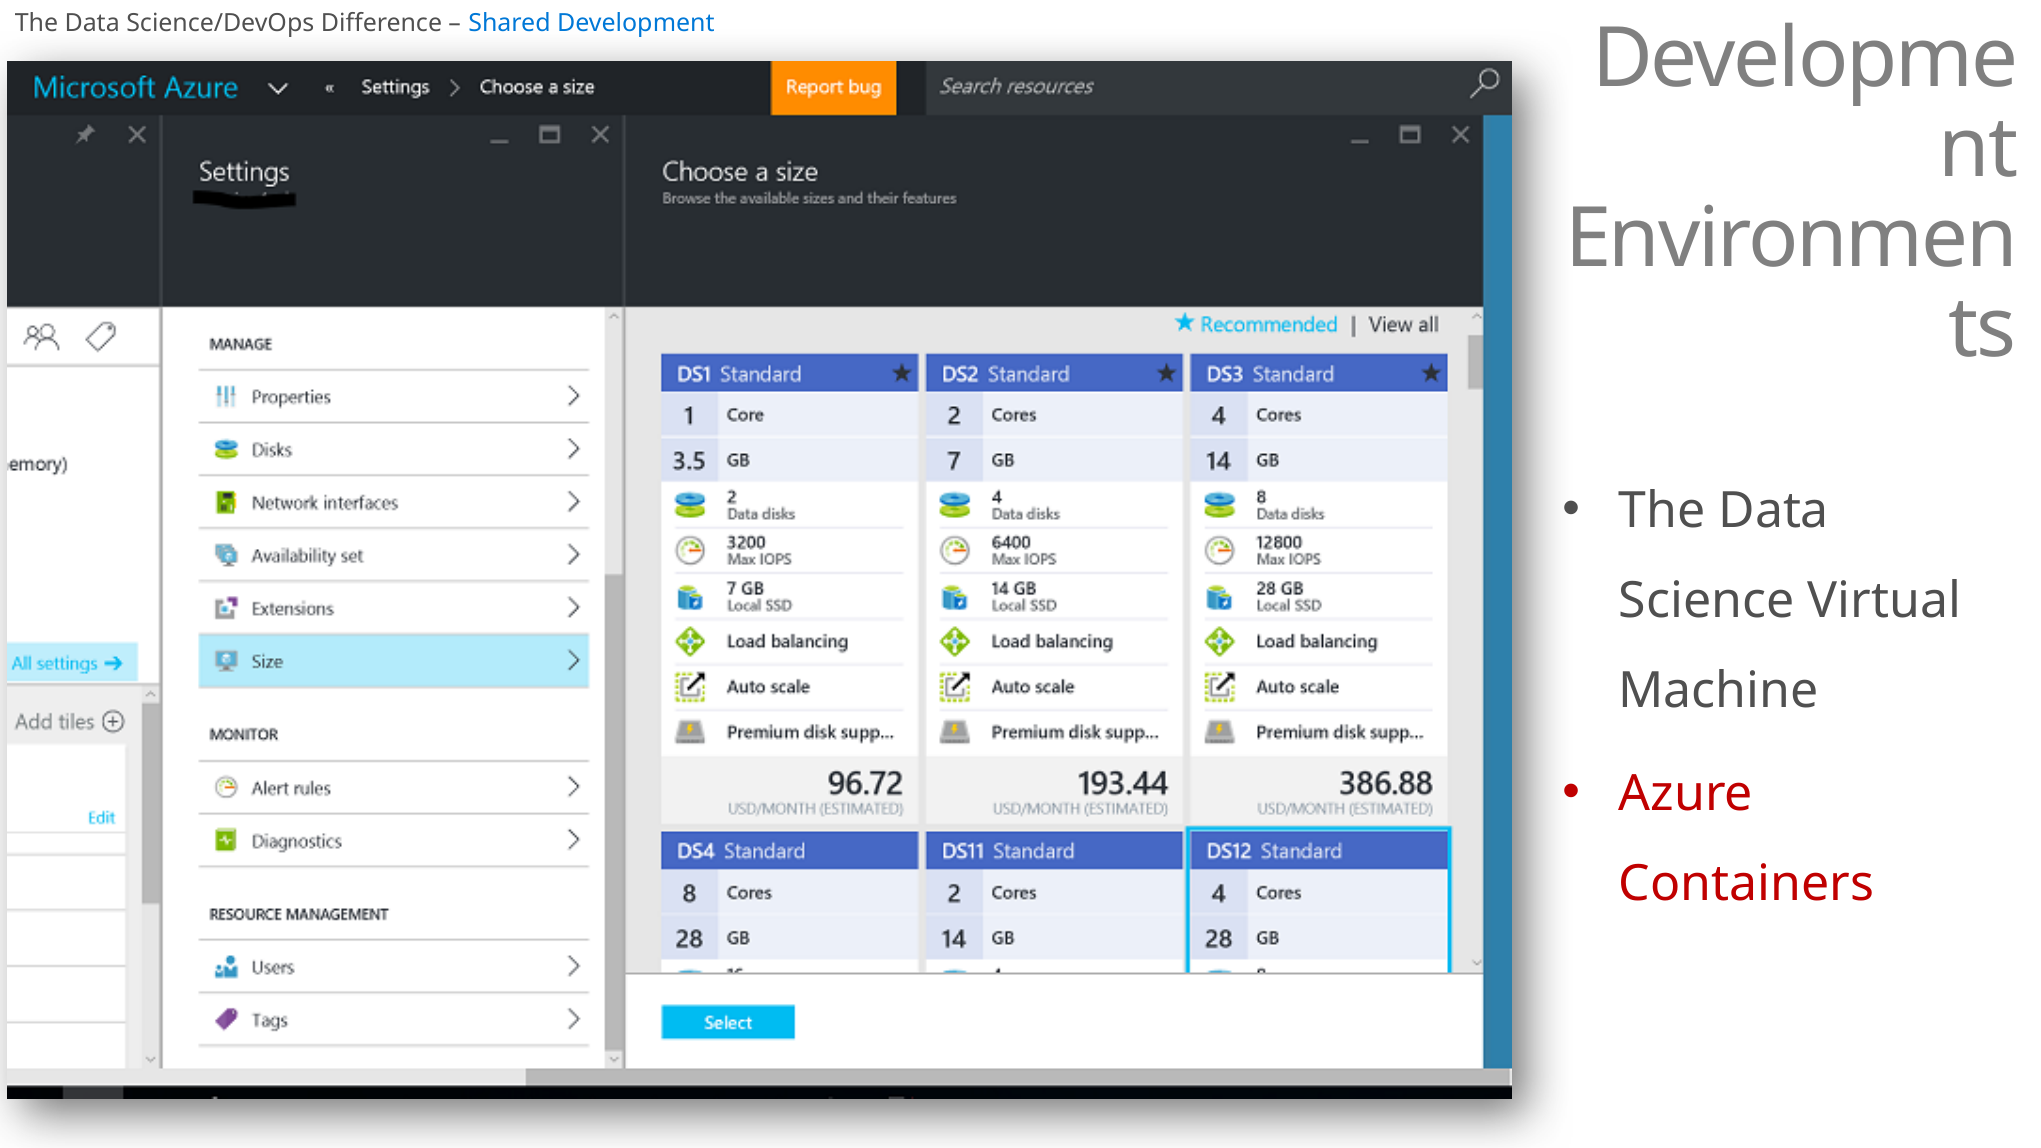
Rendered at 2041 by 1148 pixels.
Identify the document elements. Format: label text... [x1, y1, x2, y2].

text_box The Data Science/DevOps Difference – Shared Development [0, 0, 733, 45]
picture [7, 60, 1512, 1099]
text_box Development Environments [1520, 0, 2041, 199]
text_box The Data Science Virtual Machine Azure Containers [1561, 423, 2020, 935]
